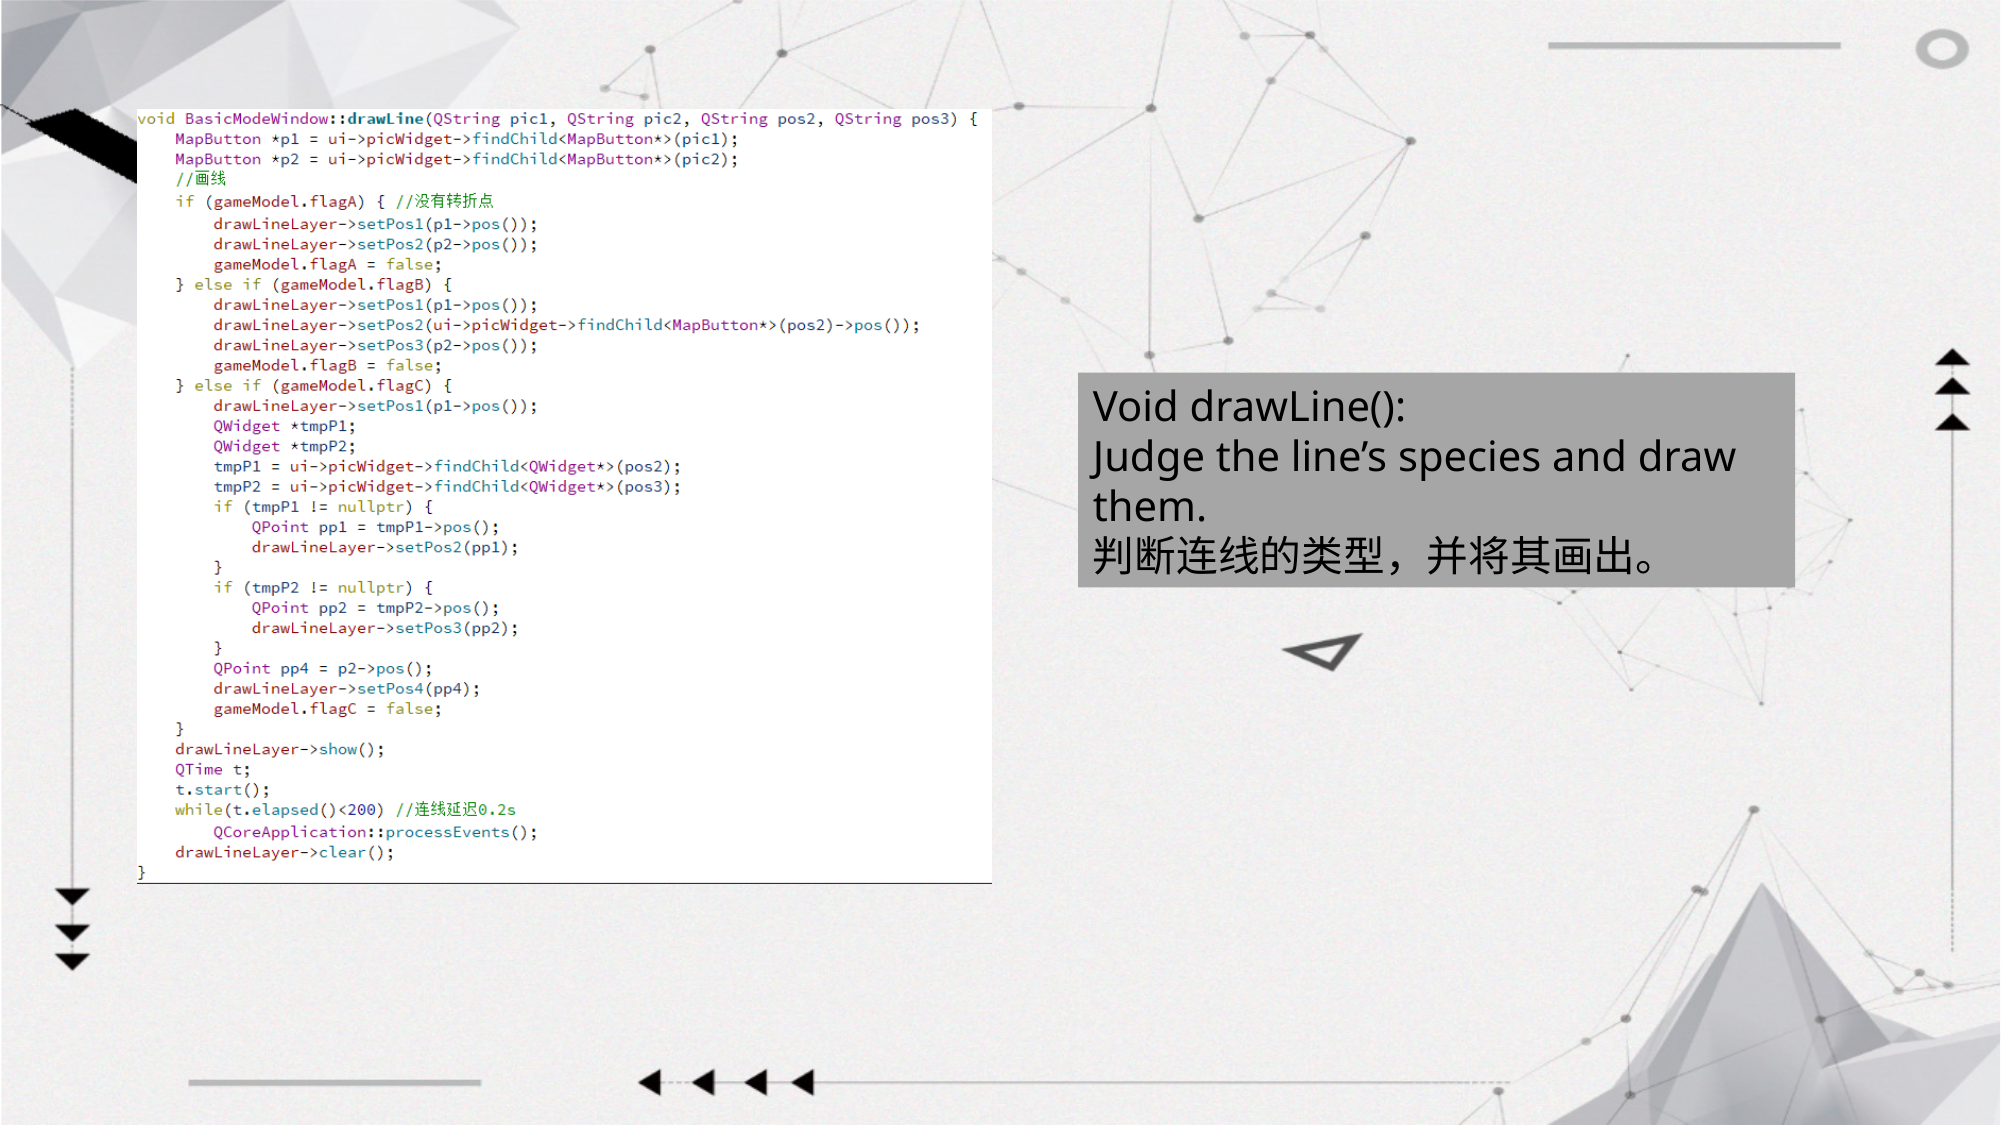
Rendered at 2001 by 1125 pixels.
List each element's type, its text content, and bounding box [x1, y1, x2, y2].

text_box Void drawLine(): Judge the line’s species and draw them. 判断连线的类型，并将其画出。 [1569, 372, 1796, 588]
picture [0, 0, 2001, 1125]
